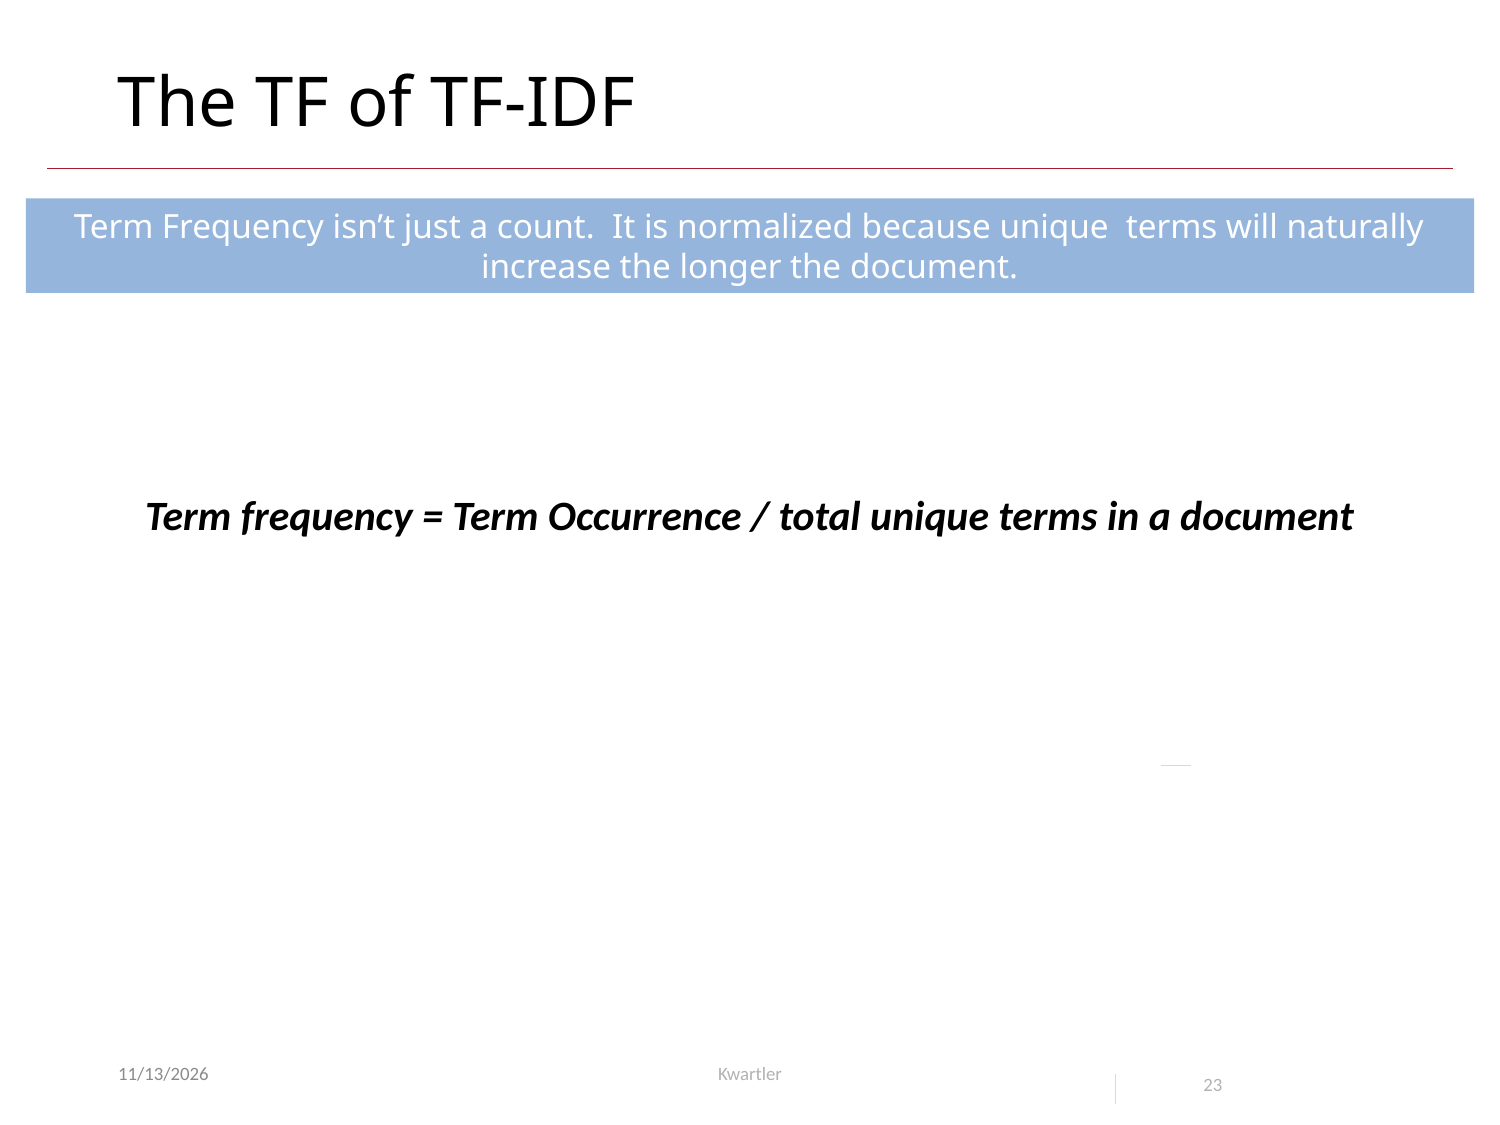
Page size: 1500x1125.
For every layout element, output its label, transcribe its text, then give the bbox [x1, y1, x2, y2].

title The TF of TF-IDF [103, 59, 1397, 157]
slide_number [103, 1042, 441, 1103]
text_box Term frequency = Term Occurrence / total unique terms in a document [130, 481, 1370, 546]
slide_number 23 [1188, 1042, 1330, 1103]
text_box Term Frequency isn’t just a count. It is normalized because unique terms will naturally increase the longer the document. [25, 198, 1475, 293]
footer Kwartler [496, 1042, 1004, 1103]
